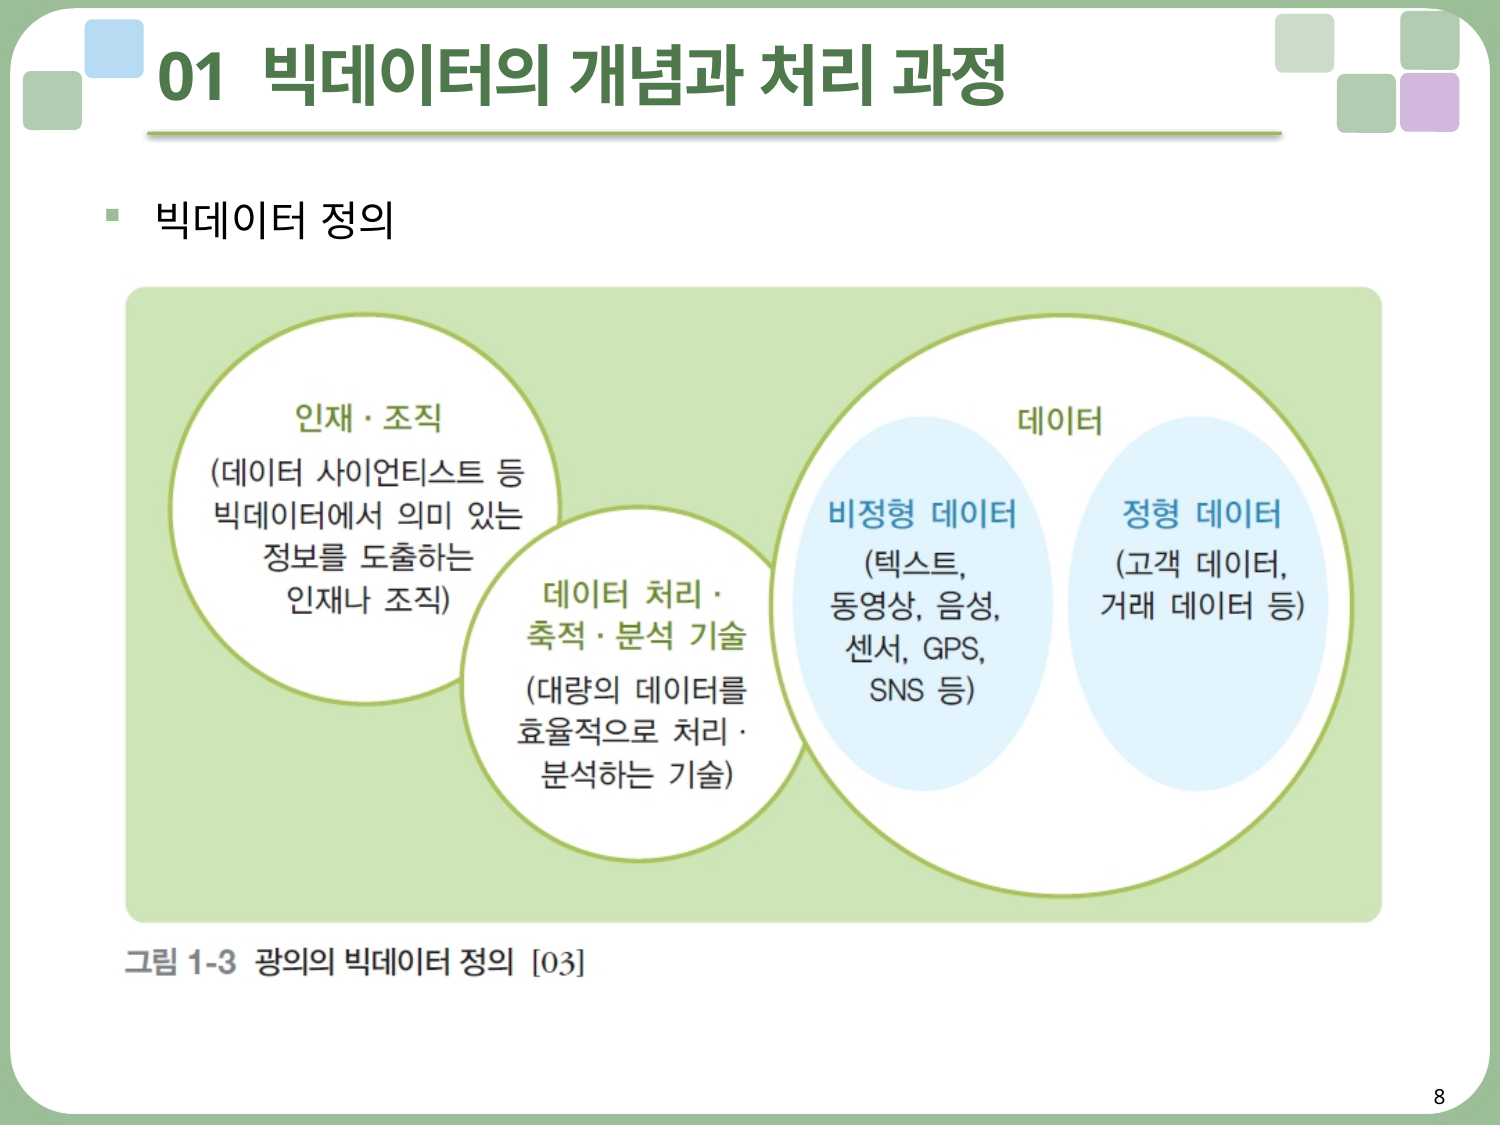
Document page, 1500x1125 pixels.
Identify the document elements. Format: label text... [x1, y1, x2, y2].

list 빅데이터 정의 [29, 172, 1459, 1083]
picture [0, 0, 1500, 1125]
title 01 빅데이터의 개념과 처리 과정 [142, 25, 1459, 123]
